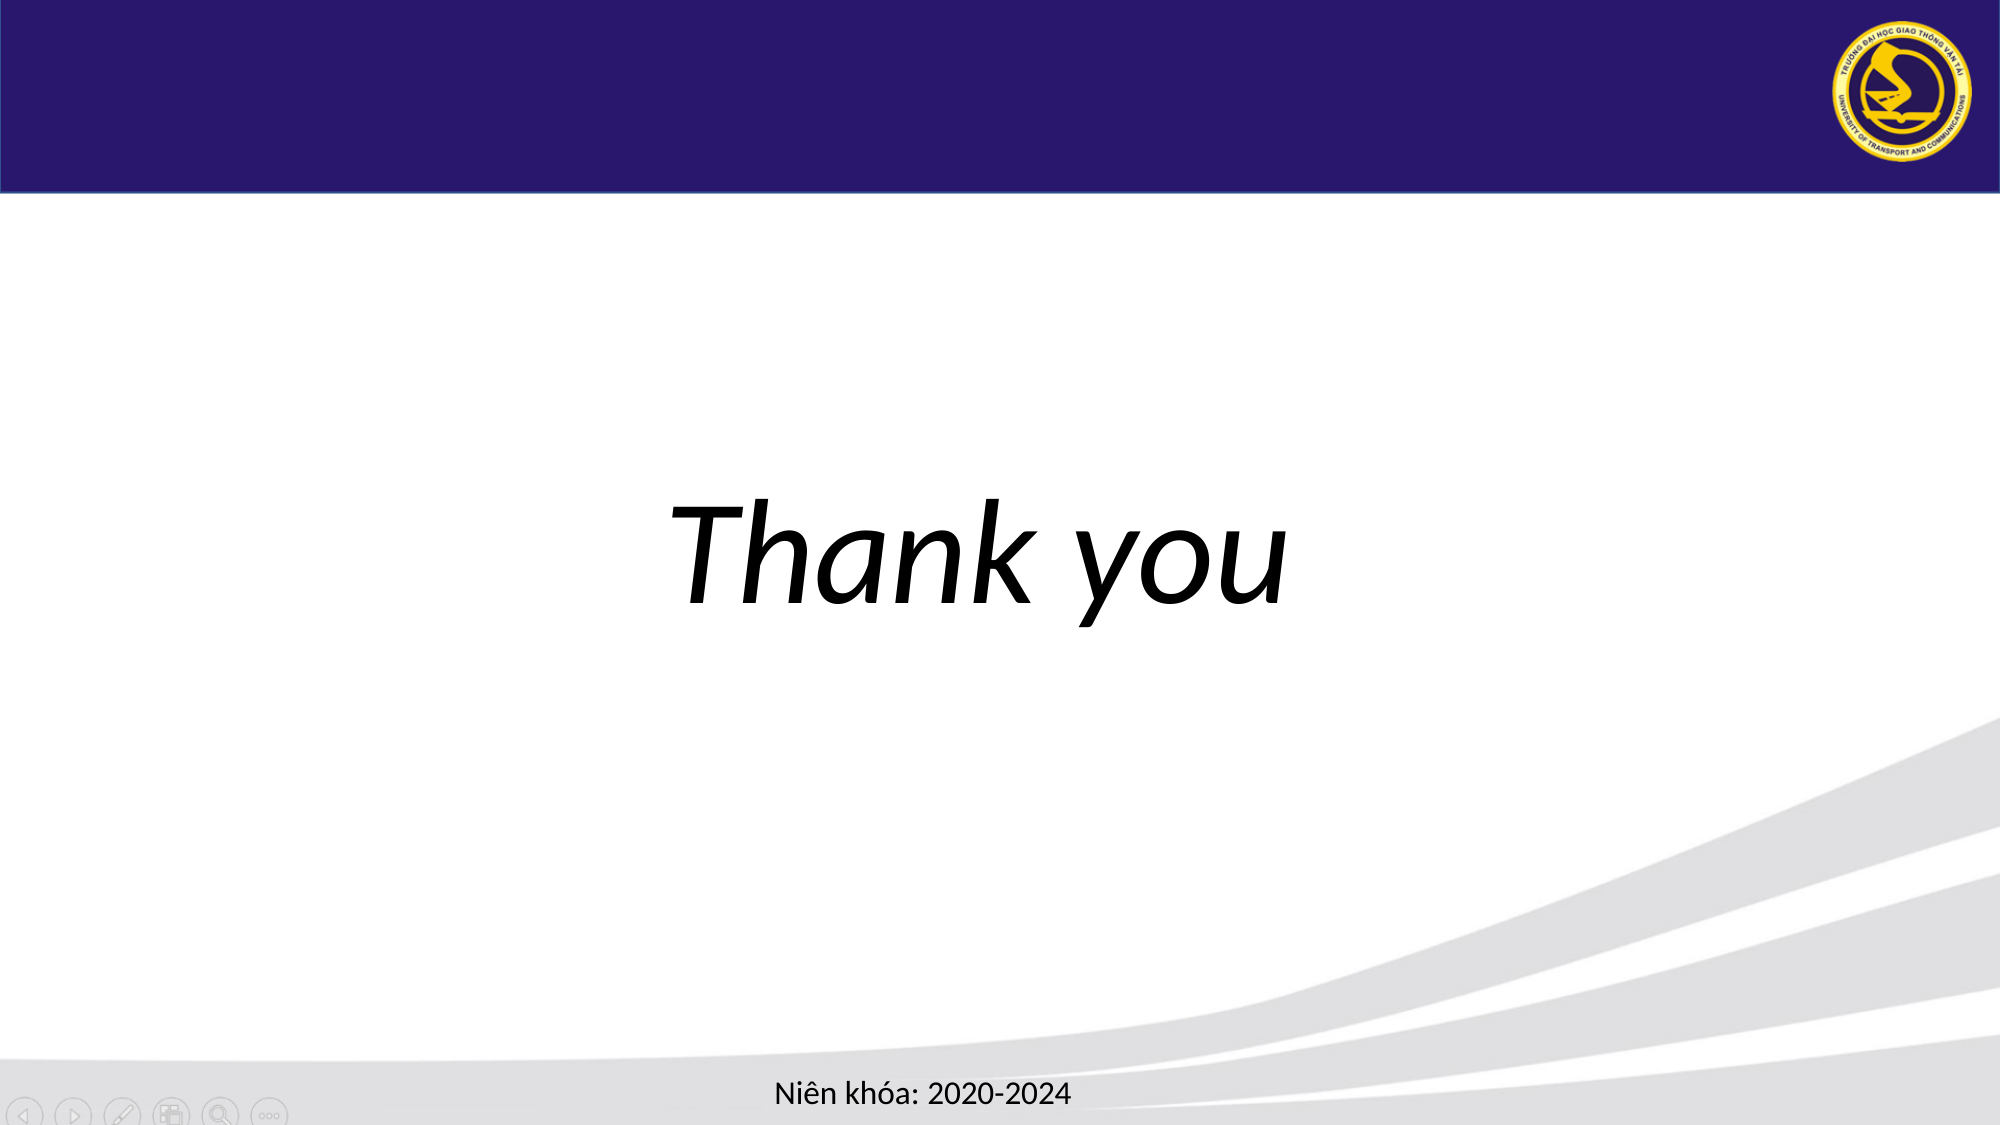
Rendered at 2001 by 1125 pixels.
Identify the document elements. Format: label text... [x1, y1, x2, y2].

text_box Niên khóa: 2020-2024 [713, 1064, 1125, 1119]
picture [0, 0, 2000, 1125]
text_box Thank you [138, 446, 1818, 642]
